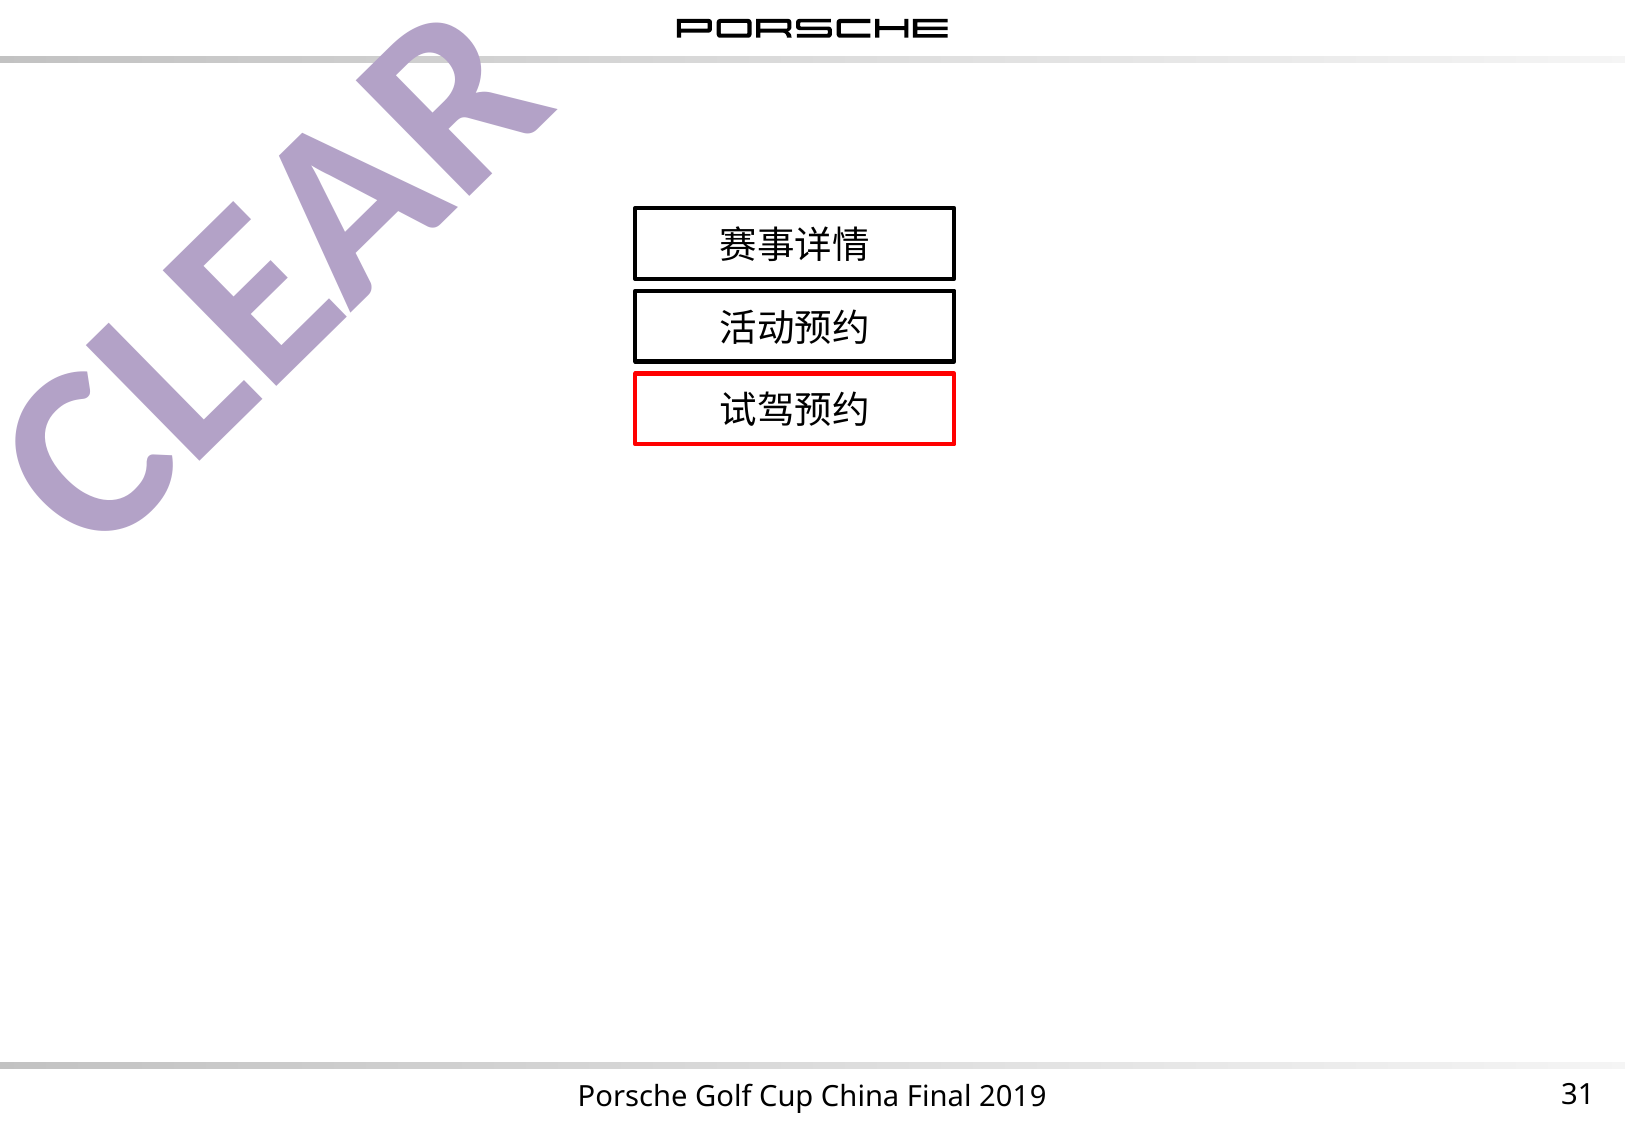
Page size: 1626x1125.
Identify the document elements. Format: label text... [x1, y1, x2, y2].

text_box 活动预约 [633, 289, 956, 364]
text_box 试驾预约 [633, 371, 956, 446]
text_box 赛事详情 [633, 206, 956, 281]
text_box CLEAR [0, 0, 707, 710]
